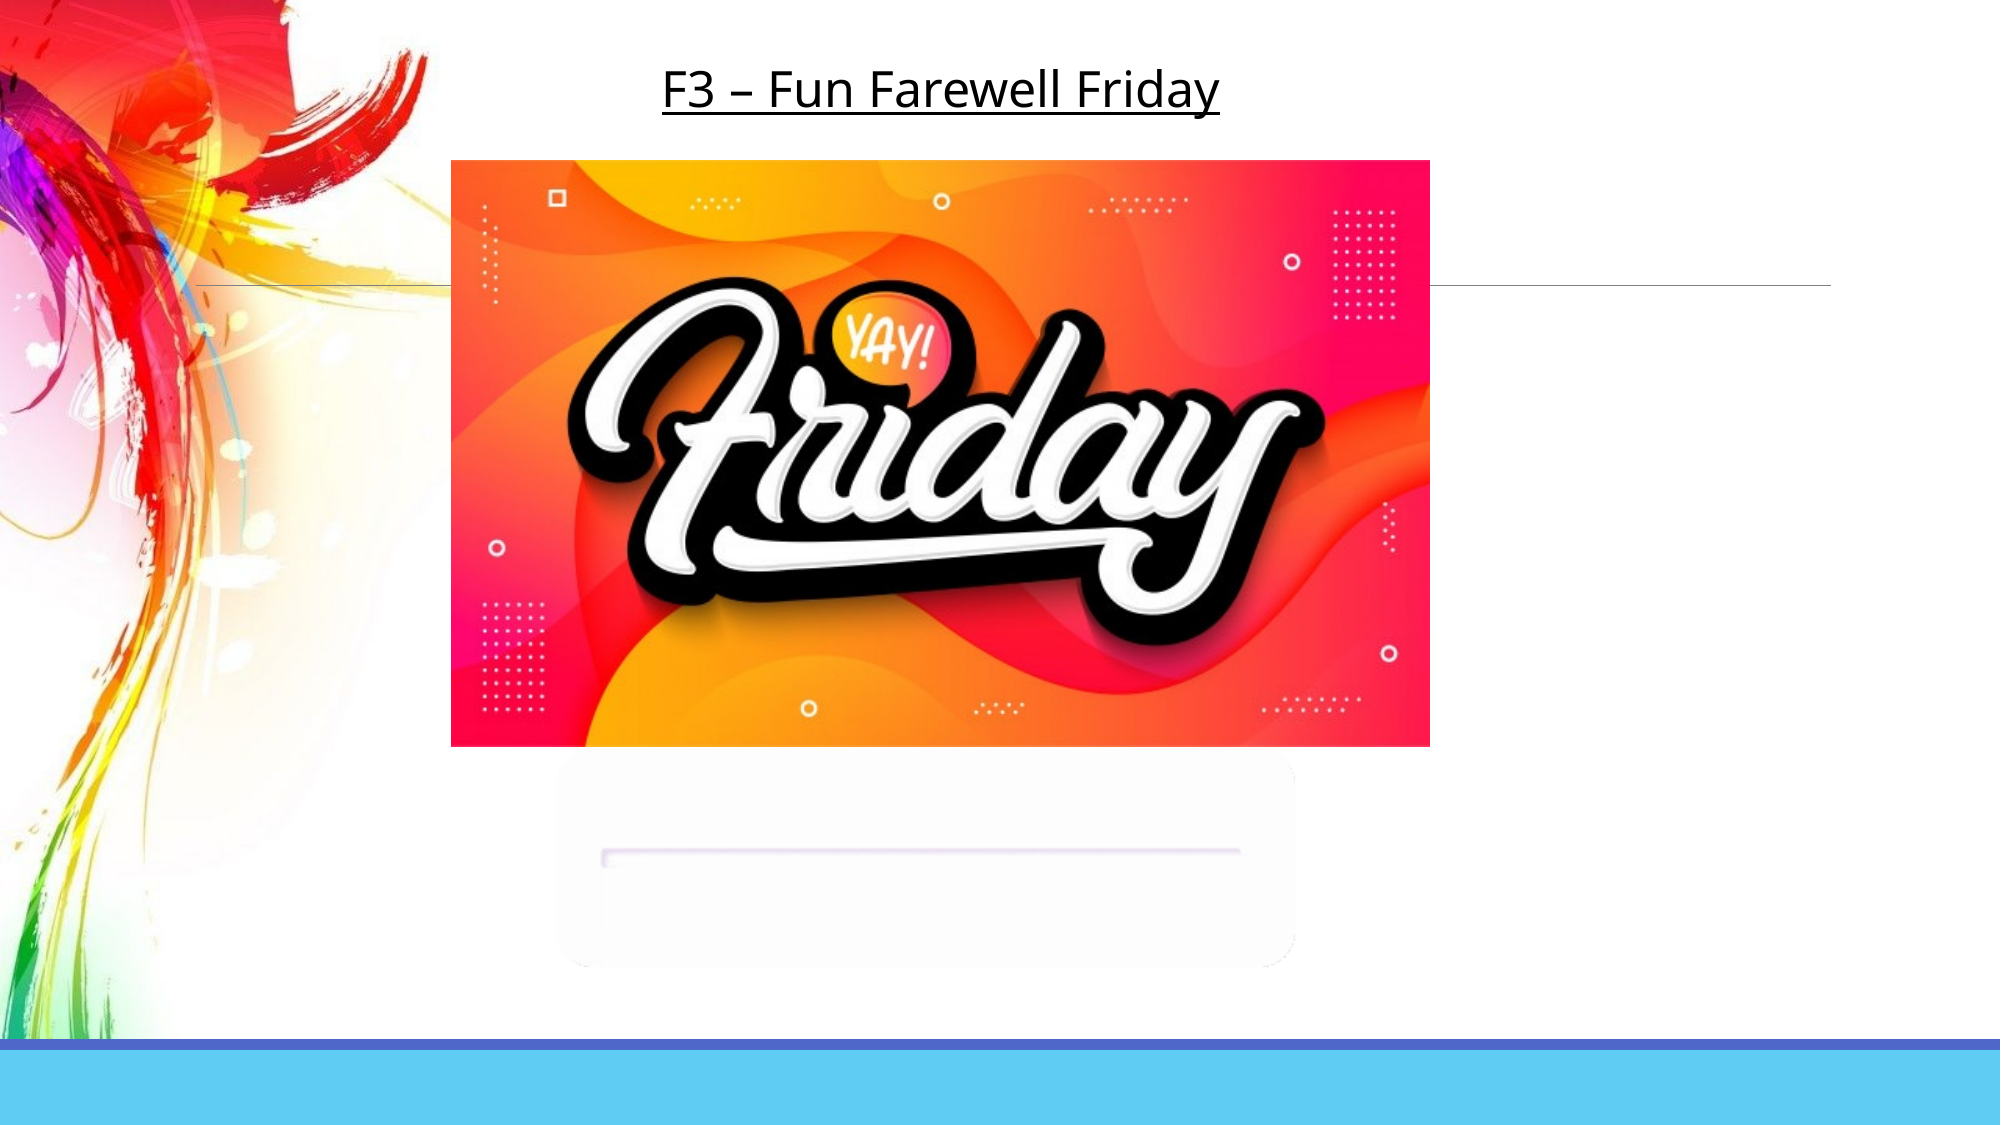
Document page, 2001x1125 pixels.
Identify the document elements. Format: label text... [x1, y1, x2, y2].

picture [0, 0, 2001, 1125]
text_box F3 – Fun Farewell Friday [646, 50, 1235, 126]
